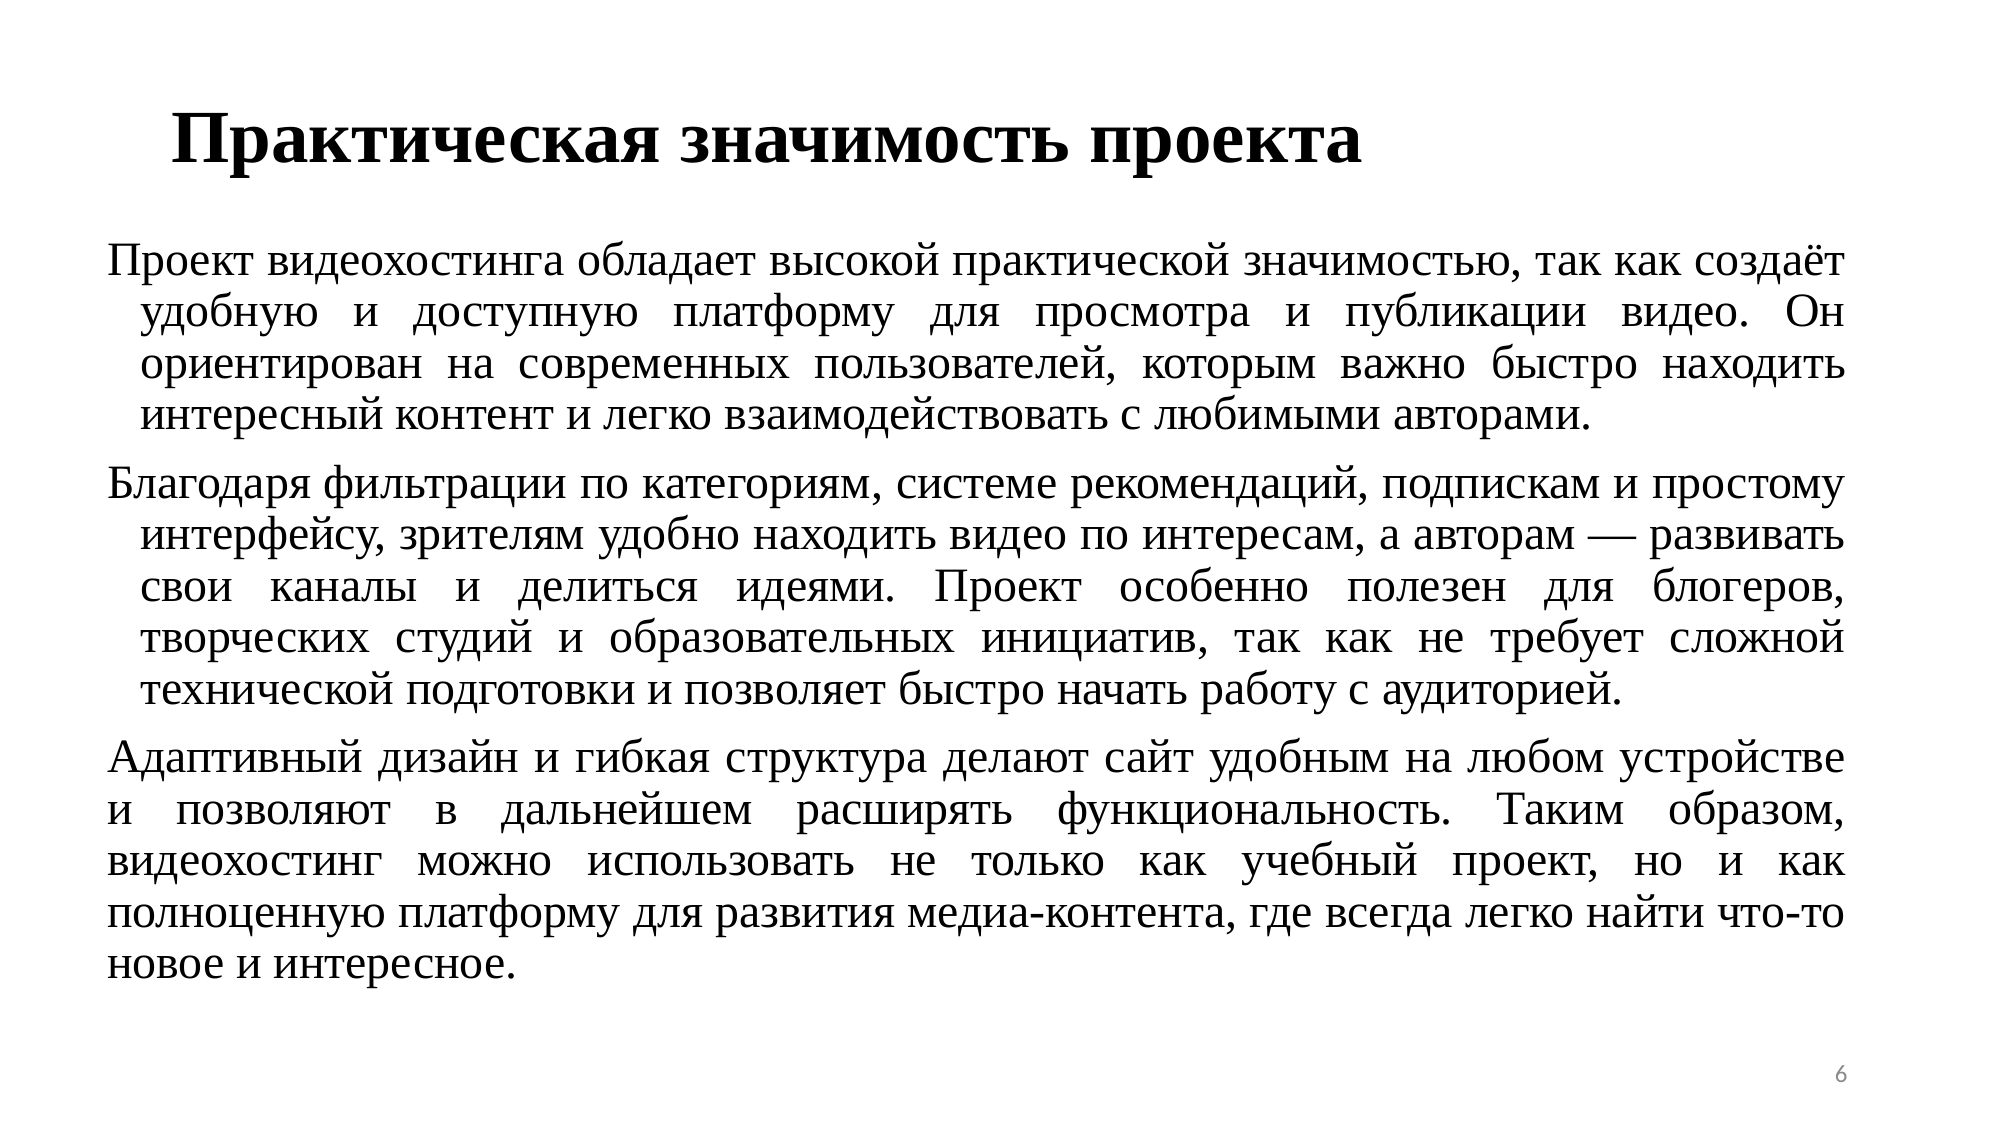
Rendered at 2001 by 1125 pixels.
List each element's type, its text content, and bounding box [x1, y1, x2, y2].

list Проект видеохостинга обладает высокой практической значимостью, так как создаёт удобную и доступную платформу для просмотра и публикации видео. Он ориентирован на современных пользователей, которым важно быстро находить интересный контент и легко взаимодействовать с любимыми авторами. Благодаря фильтрации по категориям, системе рекомендаций, подпискам и простому интерфейсу, зрителям удобно находить видео по интересам, а авторам — развивать свои каналы и делиться идеями. Проект особенно полезен для блогеров, творческих студий и образовательных инициатив, так как не требует сложной технической подготовки и позволяет быстро начать работу с аудиторией. Адаптивный дизайн и гибкая структура делают сайт удобным на любом устройстве и позволяют в дальнейшем расширять функциональность. Таким образом, видеохостинг можно использовать не только как учебный проект, но и как полноценную платформу для развития медиа-контента, где всегда легко найти что-то новое и интересное. [92, 226, 1863, 1014]
slide_number 6 [1412, 1042, 1863, 1103]
title Практическая значимость проекта [156, 0, 1863, 226]
